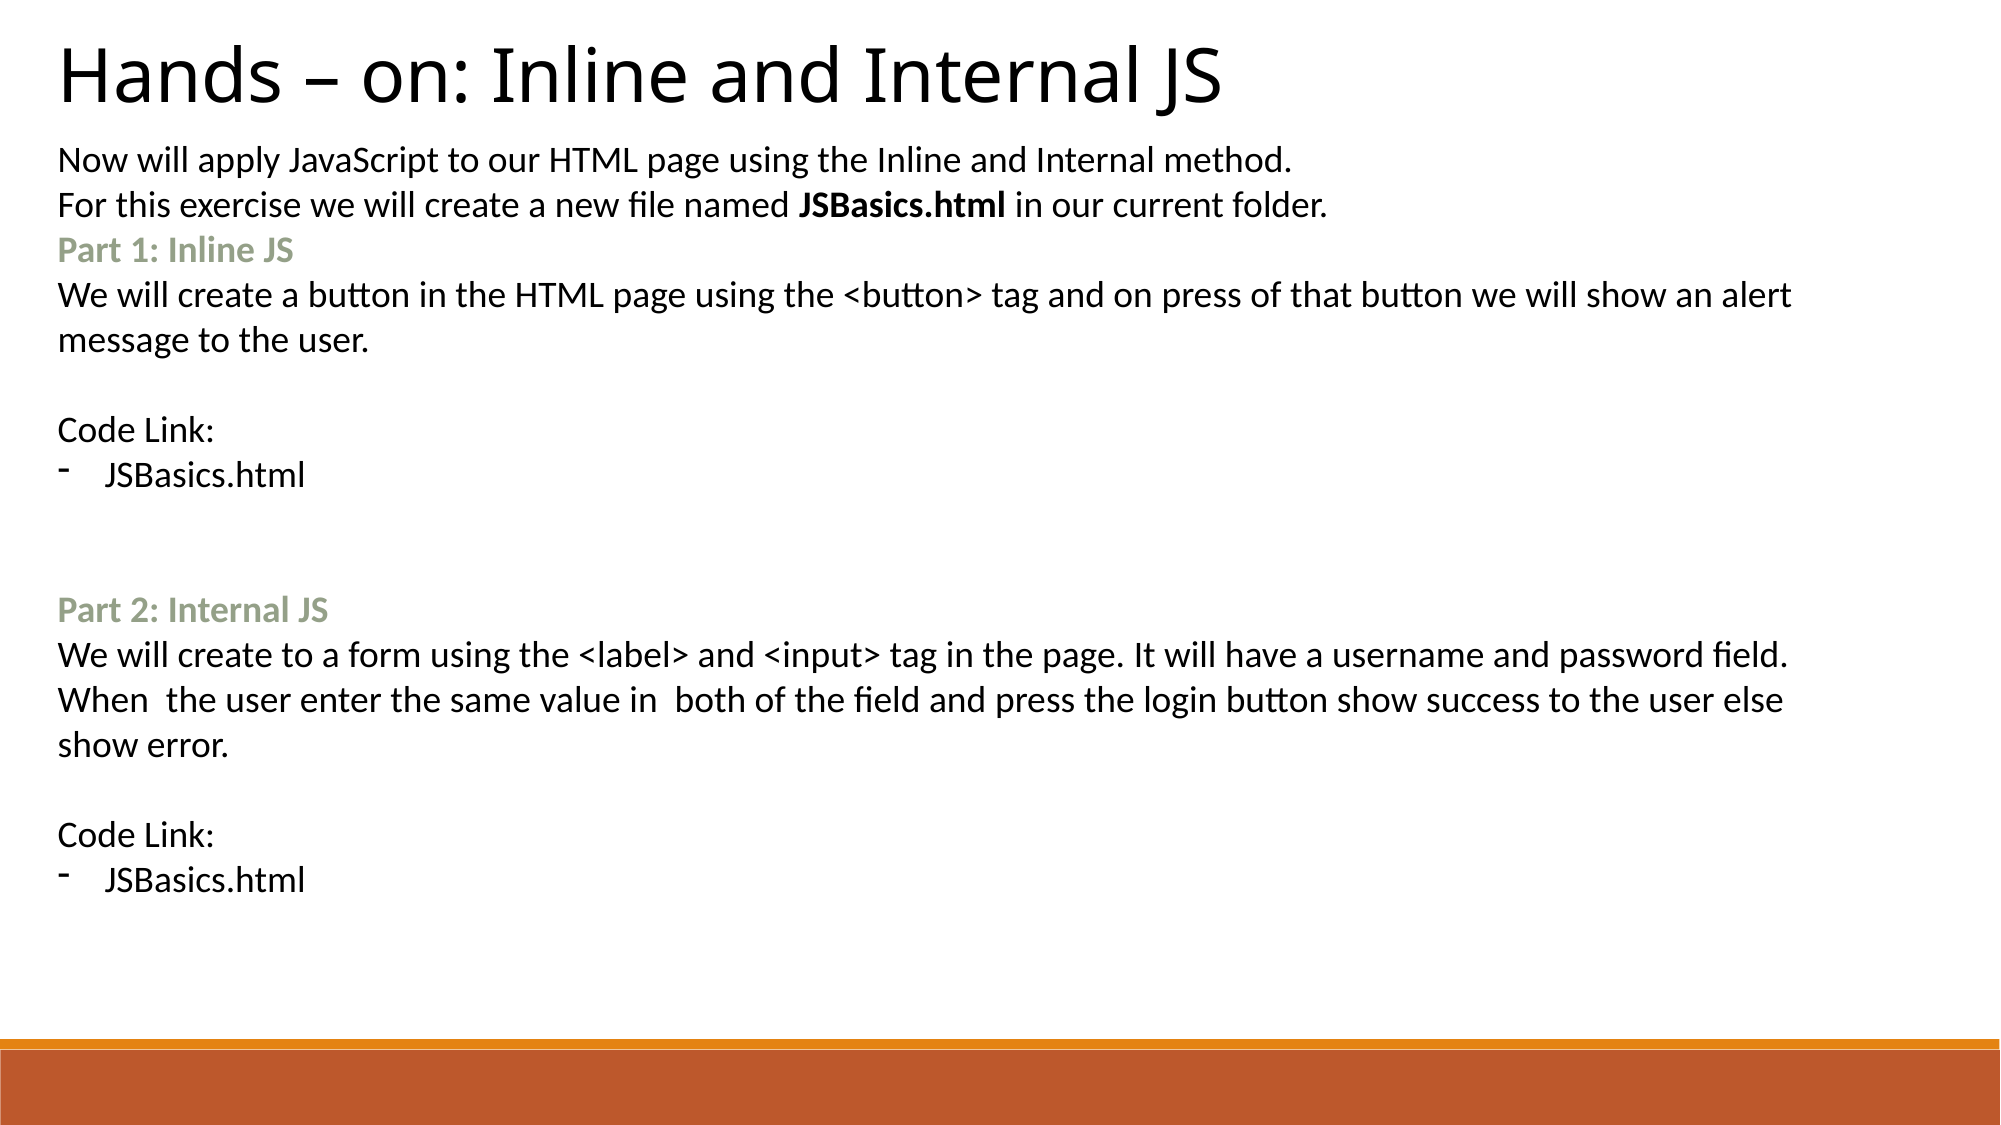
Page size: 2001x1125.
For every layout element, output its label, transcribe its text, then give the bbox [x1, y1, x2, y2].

text_box Hands – on: Inline and Internal JS [42, 30, 1874, 127]
text_box Now will apply JavaScript to our HTML page using the Inline and Internal method. For this exercise we will create a new file named JSBasics.html in our current folder. Part 1: Inline JS We will create a button in the HTML page using the <button> tag and on press of that button we will show an alert message to the user. Code Link: JSBasics.html Part 2: Internal JS We will create to a form using the <label> and <input> tag in the page. It will have a username and password field. When the user enter the same value in both of the field and press the login button show success to the user else show error. Code Link: JSBasics.html [42, 127, 1874, 908]
